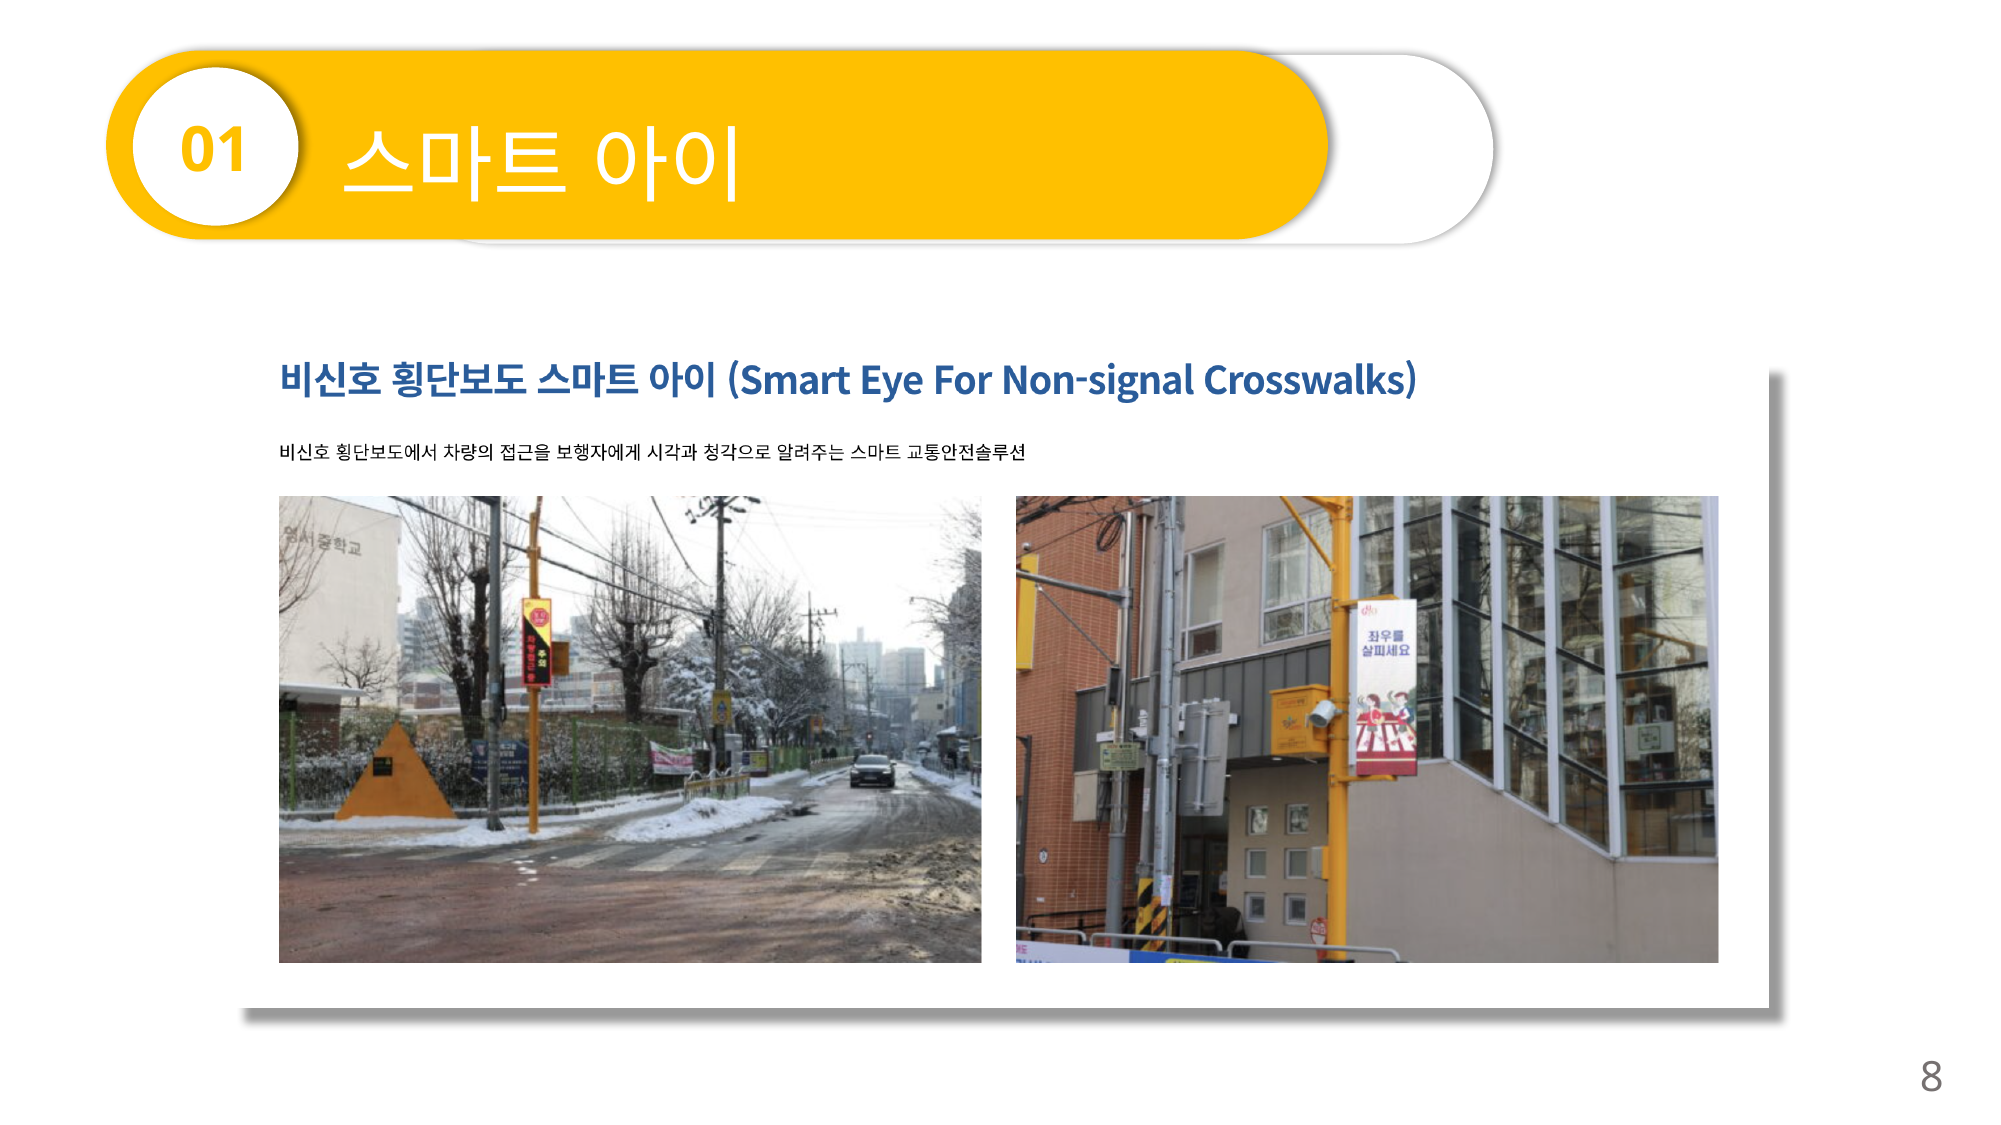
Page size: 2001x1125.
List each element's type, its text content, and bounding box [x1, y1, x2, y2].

text_box [1250, 54, 1495, 245]
text_box 01 [131, 66, 300, 227]
text_box [105, 49, 1293, 241]
text_box 8 [1905, 1042, 2000, 1108]
picture [230, 360, 1769, 1008]
text_box 스마트 아이 [325, 54, 1407, 220]
